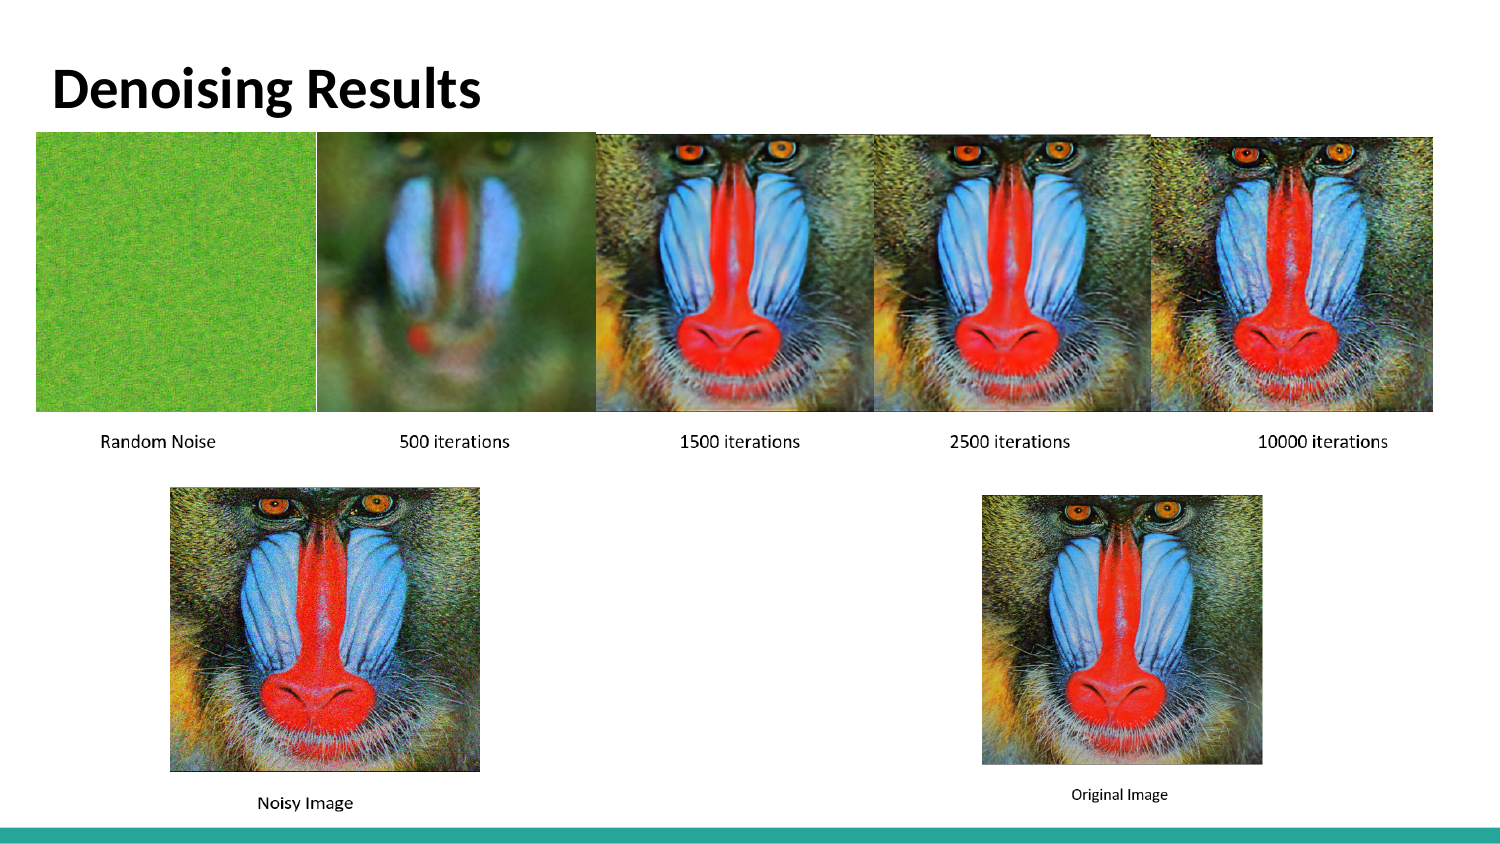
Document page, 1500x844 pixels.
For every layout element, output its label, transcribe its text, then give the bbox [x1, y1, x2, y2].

picture [24, 123, 1476, 455]
picture [967, 475, 1279, 817]
title Denoising Results [37, 35, 1436, 122]
picture [138, 471, 512, 821]
